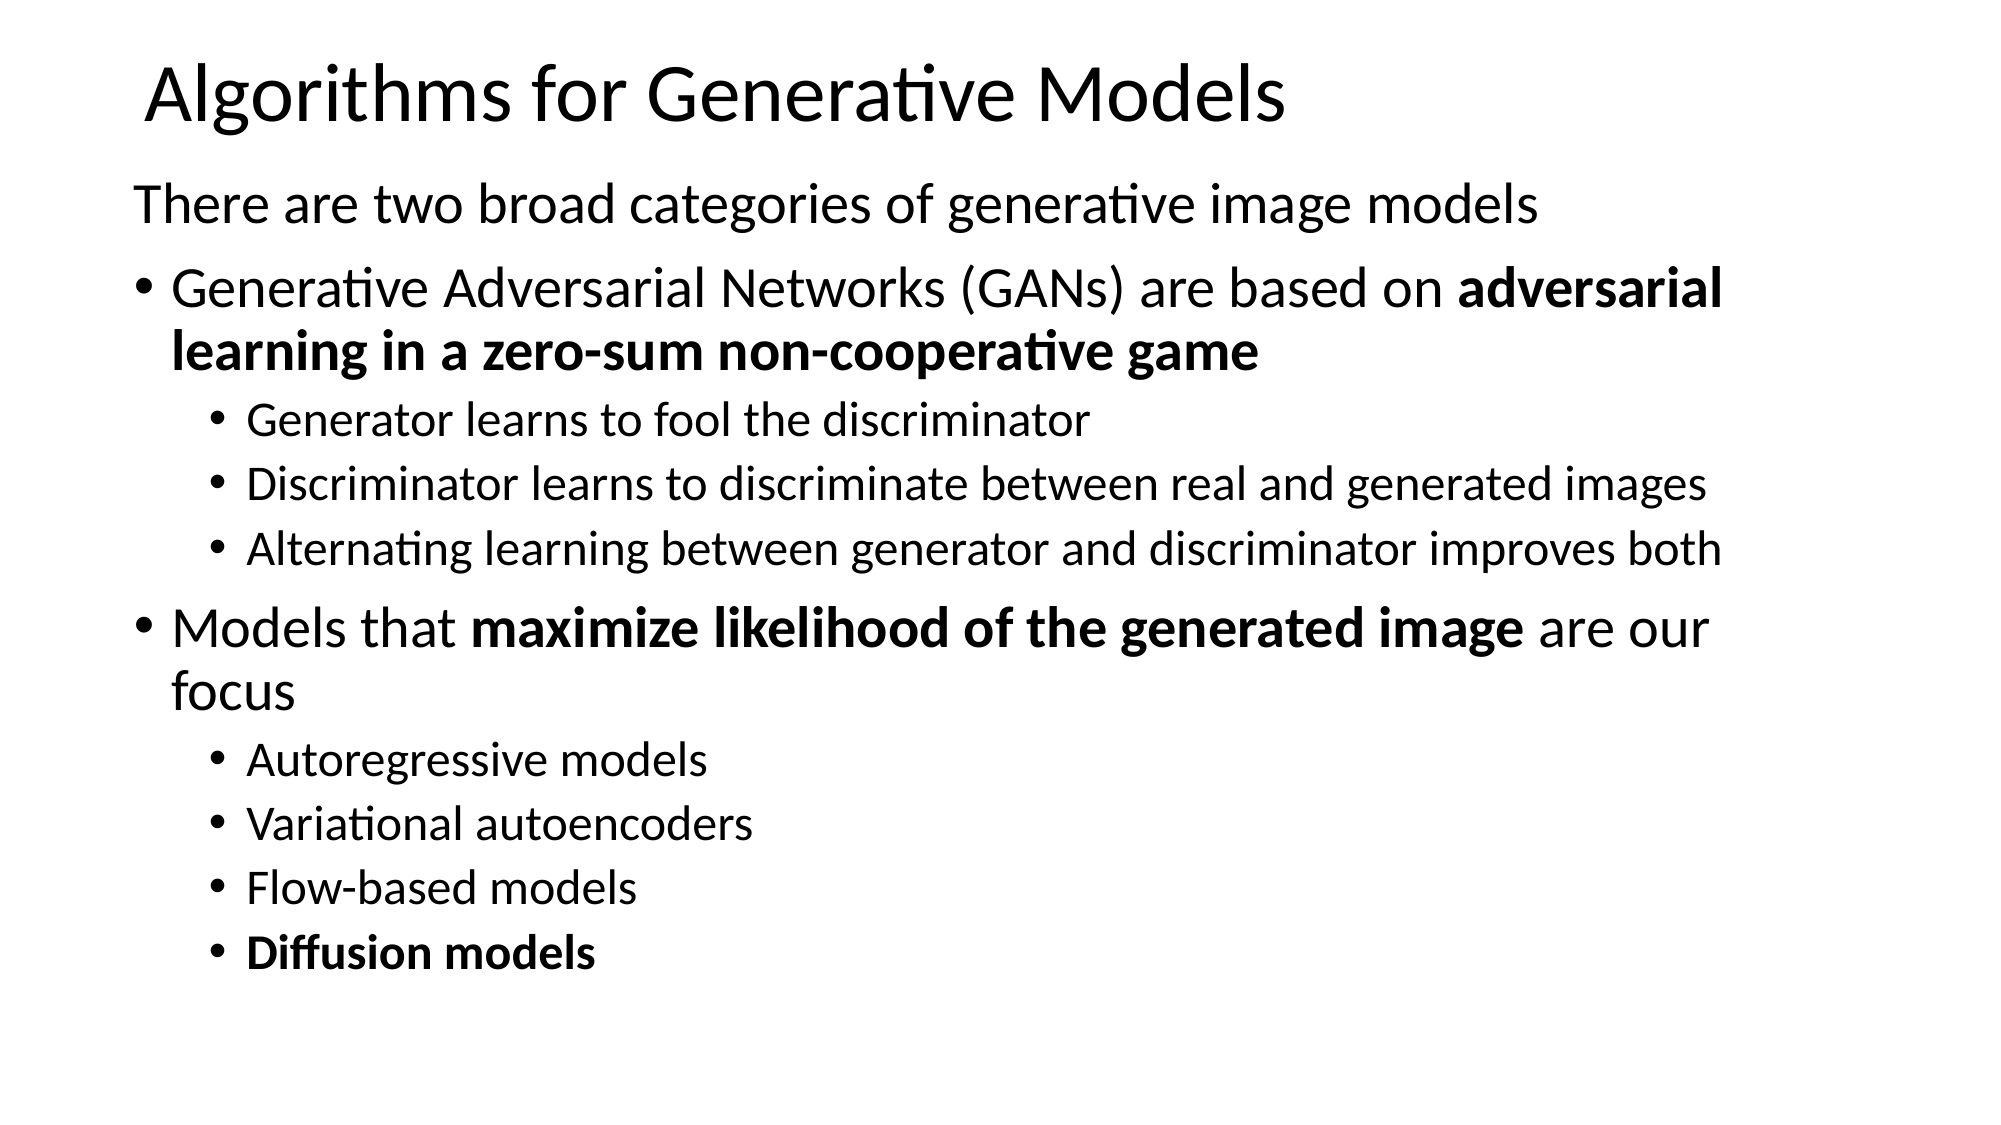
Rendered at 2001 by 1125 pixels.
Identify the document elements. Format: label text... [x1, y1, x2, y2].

list There are two broad categories of generative image models Generative Adversarial Networks (GANs) are based on adversarial learning in a zero-sum non-cooperative game Generator learns to fool the discriminator Discriminator learns to discriminate between real and generated images Alternating learning between generator and discriminator improves both Models that maximize likelihood of the generated image are our focus Autoregressive models Variational autoencoders Flow-based models Diffusion models [118, 166, 1844, 1107]
title Algorithms for Generative Models [129, 22, 1855, 166]
